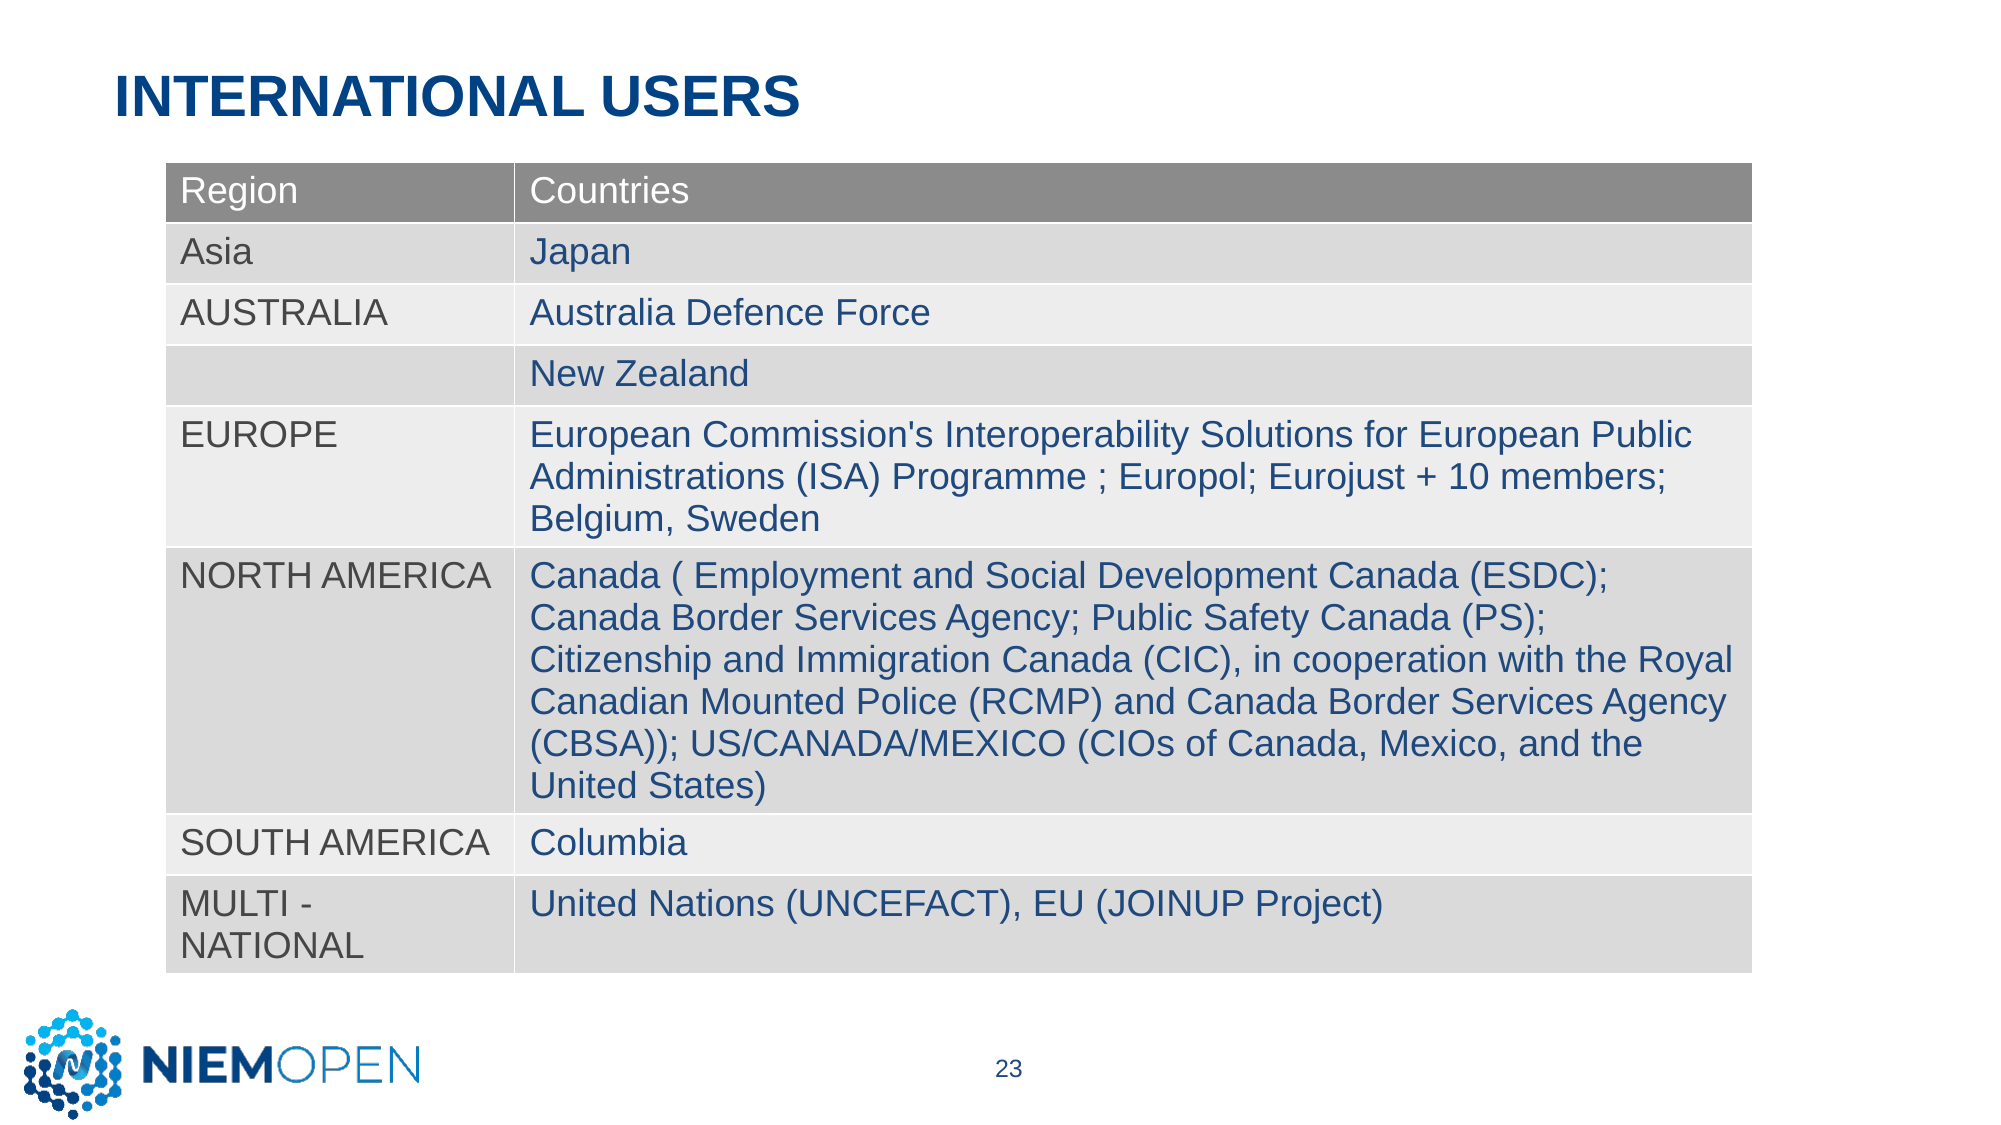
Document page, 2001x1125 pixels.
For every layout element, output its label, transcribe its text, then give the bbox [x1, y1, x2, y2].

table_cell European Commission's Interoperability Solutions for European Public Administrations (ISA) Programme ; Europol; Eurojust + 10 members; Belgium, Sweden [515, 407, 1752, 546]
table_header Countries [515, 163, 1752, 222]
table_cell Asia [166, 224, 514, 283]
title International Users [99, 63, 1900, 197]
table_cell New Zealand [515, 346, 1752, 405]
table_cell SOUTH AMERICA [166, 815, 514, 874]
slide_number 23 [775, 1045, 1243, 1106]
table_cell Australia Defence Force [515, 285, 1752, 344]
table_cell MULTI - NATIONAL [166, 876, 514, 973]
table_header Region [166, 163, 514, 222]
table_cell EUROPE [166, 407, 514, 546]
table_cell [166, 346, 514, 405]
table_cell Columbia [515, 815, 1752, 874]
table_cell Canada ( Employment and Social Development Canada (ESDC); Canada Border Services Agency; Public Safety Canada (PS); Citizenship and Immigration Canada (CIC), in cooperation with the Royal Canadian Mounted Police (RCMP) and Canada Border Services Agency (CBSA)); US/CANADA/MEXICO (CIOs of Canada, Mexico, and the United States) [515, 548, 1752, 813]
table_cell United Nations (UNCEFACT), EU (JOINUP Project) [515, 876, 1752, 973]
table_cell NORTH AMERICA [166, 548, 514, 813]
table_cell Japan [515, 224, 1752, 283]
picture [19, 1004, 424, 1125]
table_cell AUSTRALIA [166, 285, 514, 344]
